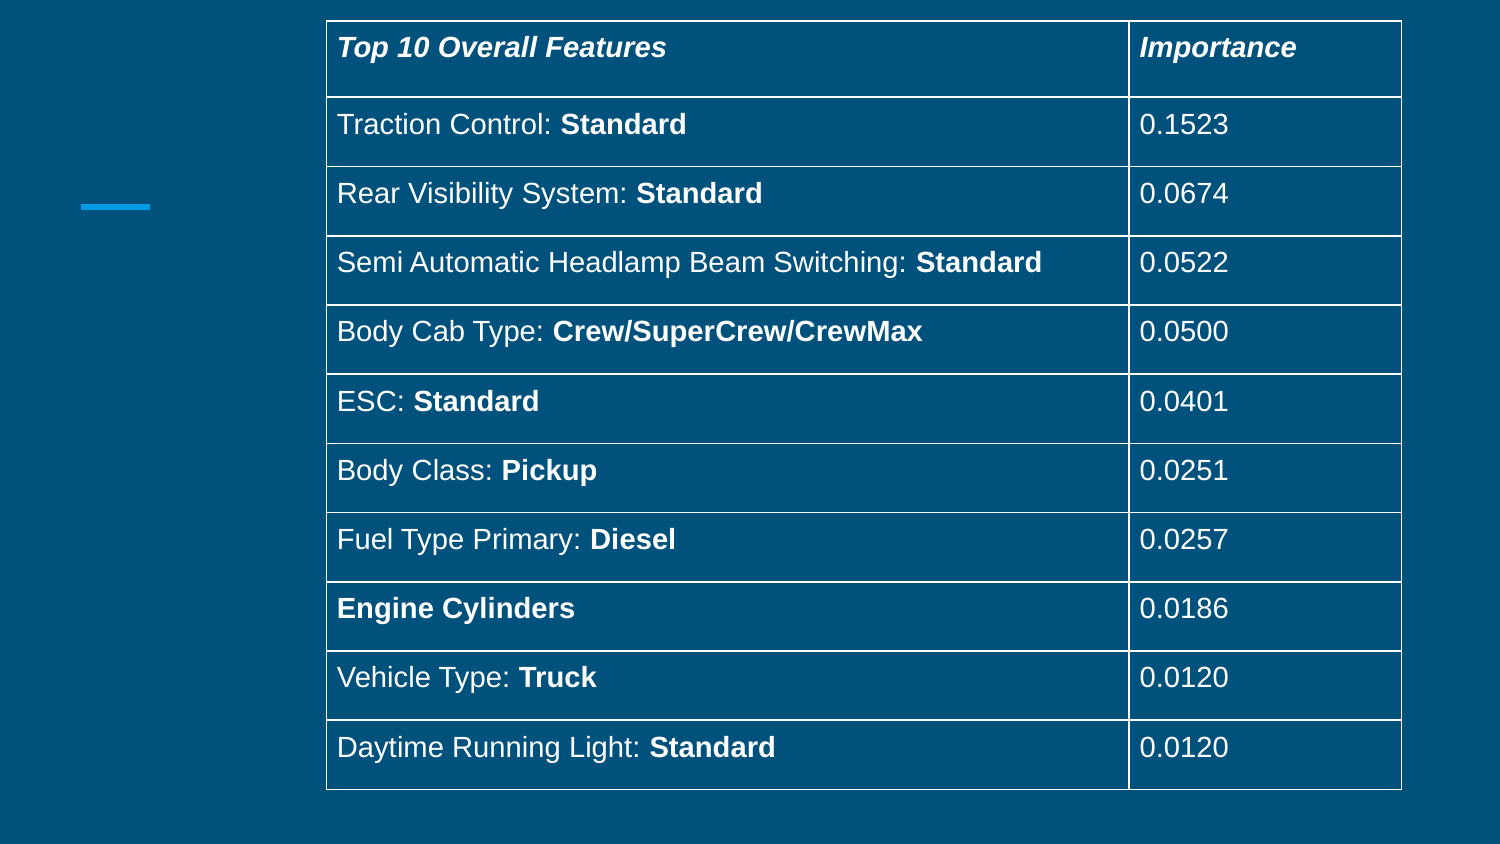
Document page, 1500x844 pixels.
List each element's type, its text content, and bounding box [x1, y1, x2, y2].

table_cell Body Cab Type: Crew/SuperCrew/CrewMax [327, 306, 1128, 373]
table_cell 0.0257 [1130, 513, 1401, 581]
table_cell Engine Cylinders [327, 583, 1128, 650]
table_cell 0.1523 [1130, 98, 1401, 166]
table_cell 0.0251 [1130, 444, 1401, 512]
table_header Top 10 Overall Features [327, 22, 1128, 96]
table_cell Daytime Running Light: Standard [327, 721, 1128, 789]
table_cell 0.0186 [1130, 583, 1401, 650]
table_cell Semi Automatic Headlamp Beam Switching: Standard [327, 237, 1128, 304]
table_cell 0.0500 [1130, 306, 1401, 373]
table_cell 0.0120 [1130, 652, 1401, 719]
table_cell Fuel Type Primary: Diesel [327, 513, 1128, 581]
table_cell ESC: Standard [327, 375, 1128, 443]
table_cell Body Class: Pickup [327, 444, 1128, 512]
table_cell Vehicle Type: Truck [327, 652, 1128, 719]
table_cell 0.0120 [1130, 721, 1401, 789]
table_cell Rear Visibility System: Standard [327, 167, 1128, 235]
table_cell 0.0401 [1130, 375, 1401, 443]
table_cell 0.0522 [1130, 237, 1401, 304]
table_cell Traction Control: Standard [327, 98, 1128, 166]
table_header Importance [1130, 22, 1401, 96]
table_cell 0.0674 [1130, 167, 1401, 235]
